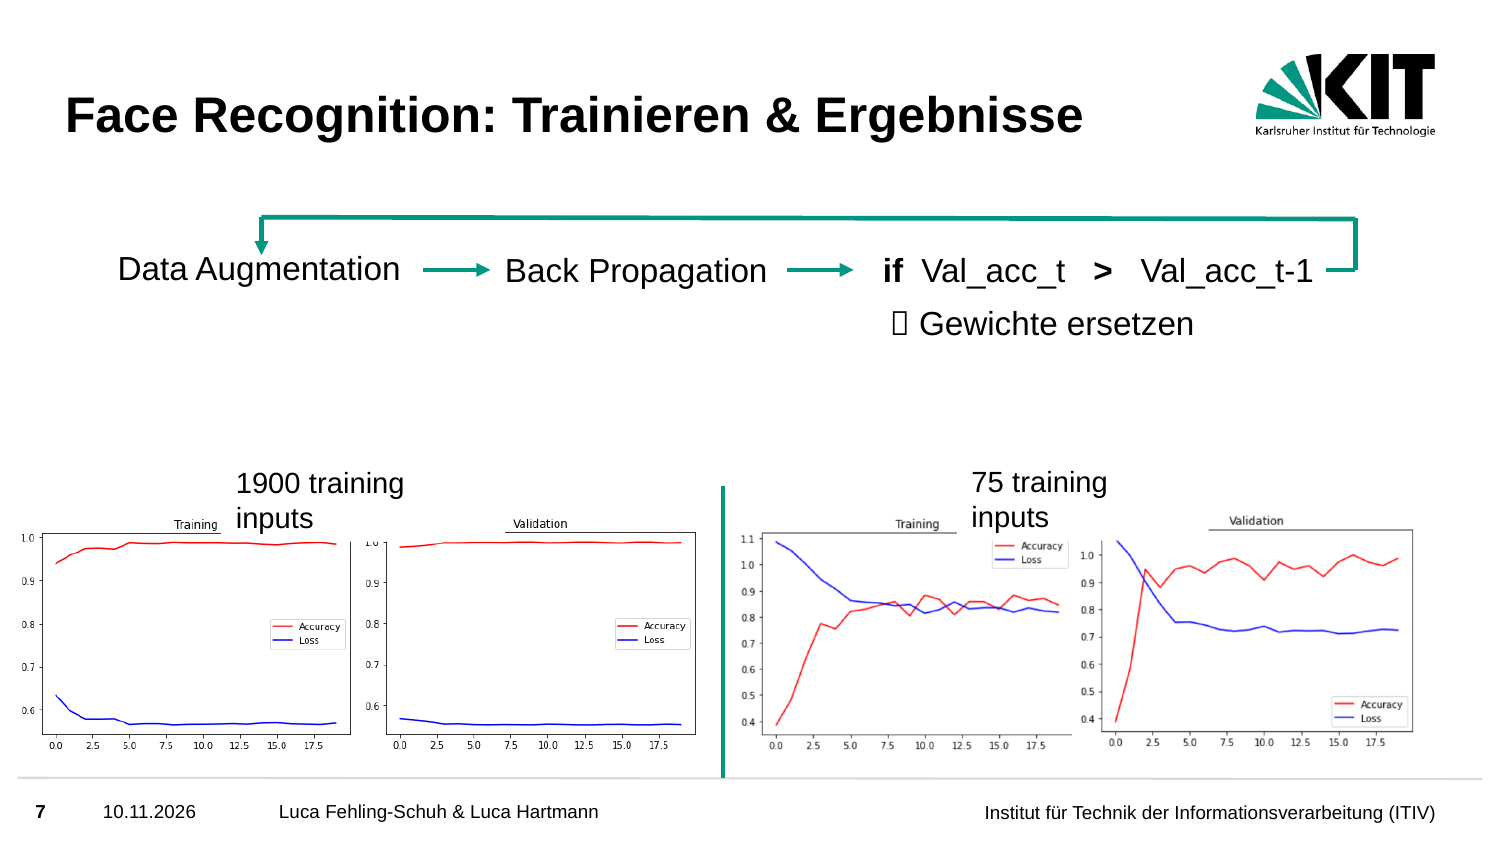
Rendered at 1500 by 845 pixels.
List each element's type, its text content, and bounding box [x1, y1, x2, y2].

slide_number 7 [35, 778, 89, 844]
text_box Data Augmentation [102, 239, 424, 295]
text_box 1900 training inputs [220, 456, 506, 507]
picture [735, 512, 1425, 763]
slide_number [102, 778, 272, 844]
picture [11, 506, 700, 769]
footer Luca Fehling-Schuh & Luca Hartmann [278, 778, 884, 843]
text_box Back Propagation [490, 242, 811, 297]
text_box  Gewichte ersetzen [875, 294, 1249, 350]
text_box 75 training inputs [956, 455, 1210, 512]
title Face Recognition: Trainieren & Ergebnisse [64, 48, 1192, 144]
text_box if Val_acc_t > Val_acc_t-1 [868, 242, 1341, 297]
picture [1256, 54, 1435, 137]
